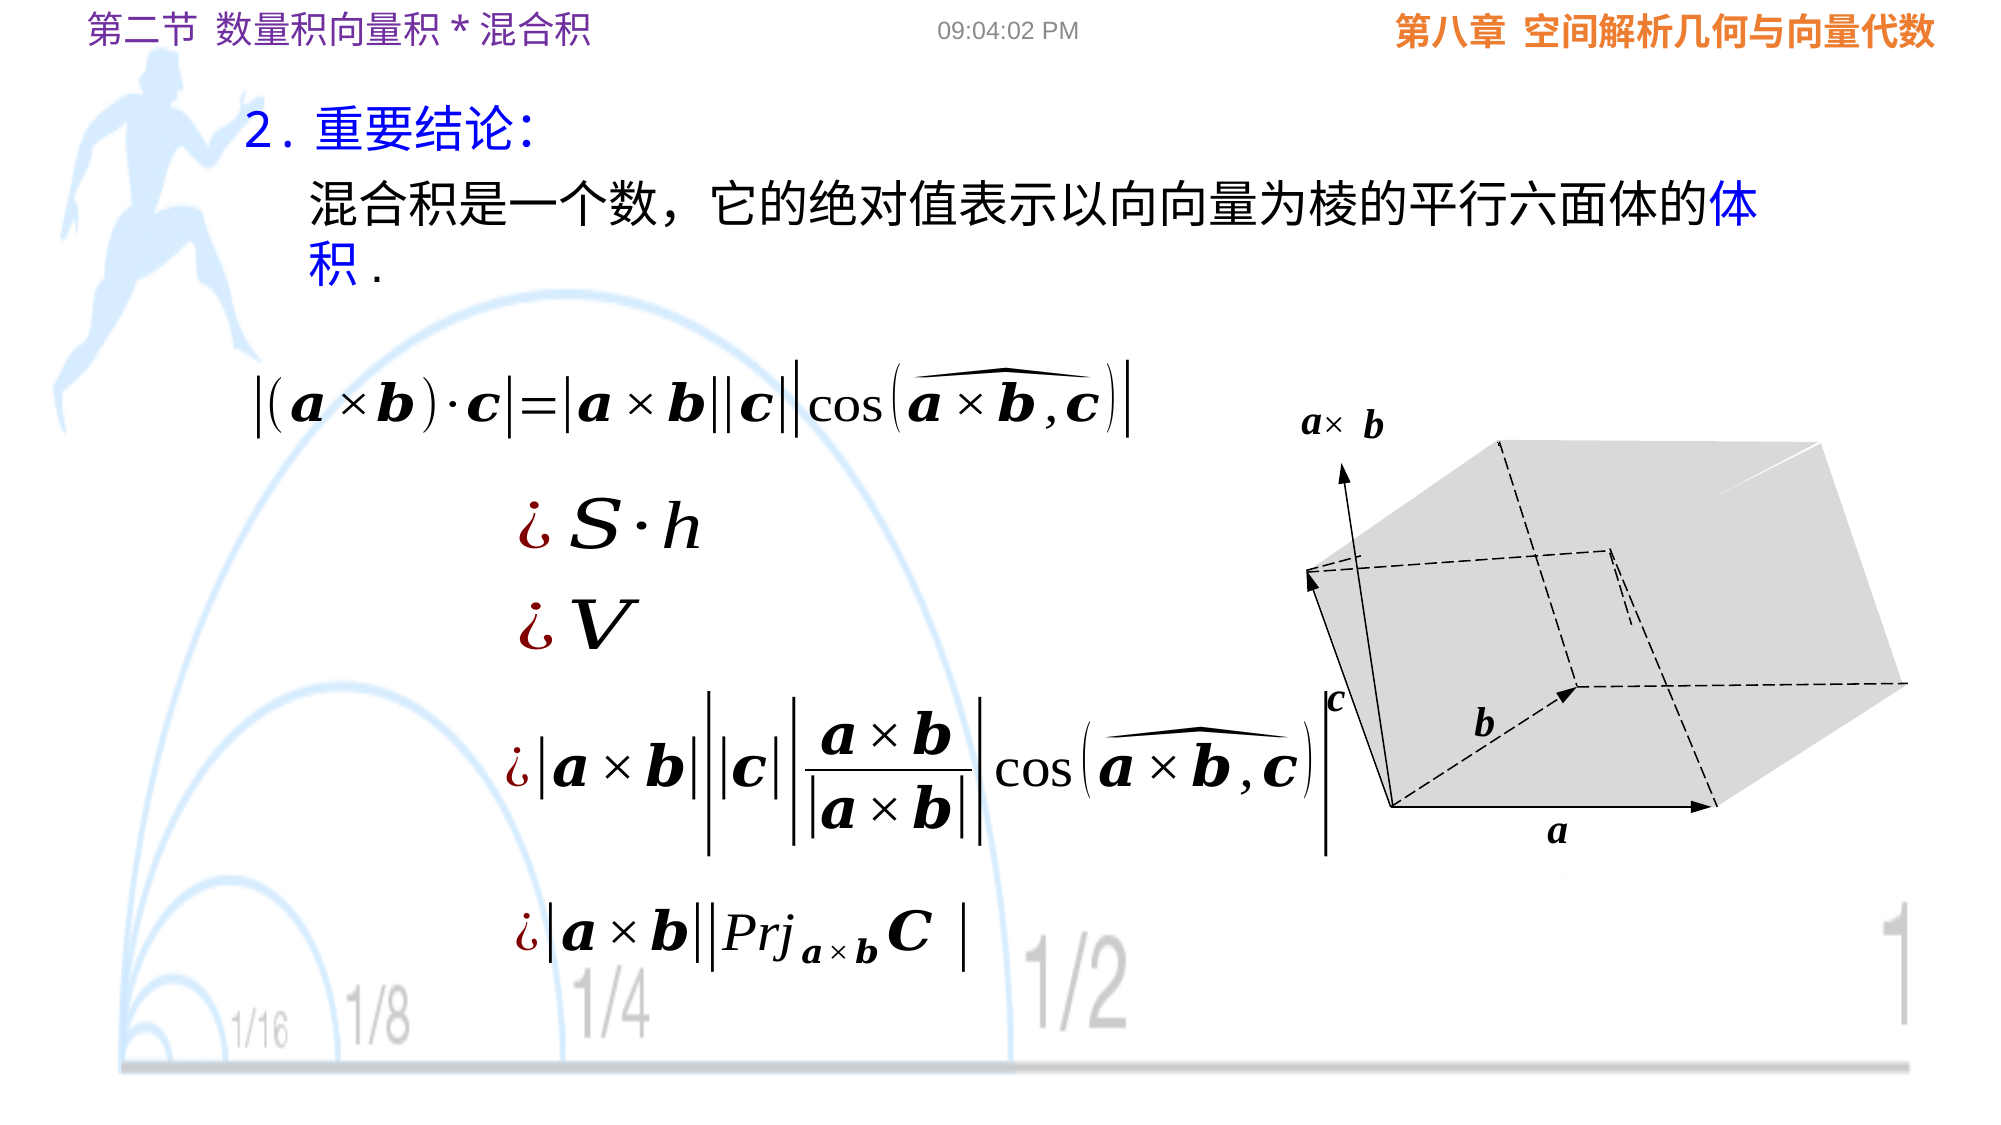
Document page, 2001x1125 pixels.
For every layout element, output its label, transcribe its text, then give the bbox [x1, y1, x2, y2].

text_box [1293, 392, 1908, 859]
text_box 2.重要结论： [228, 89, 580, 165]
text_box 第二节 数量积向量积*混合积 [71, 0, 607, 59]
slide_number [922, 0, 1102, 60]
